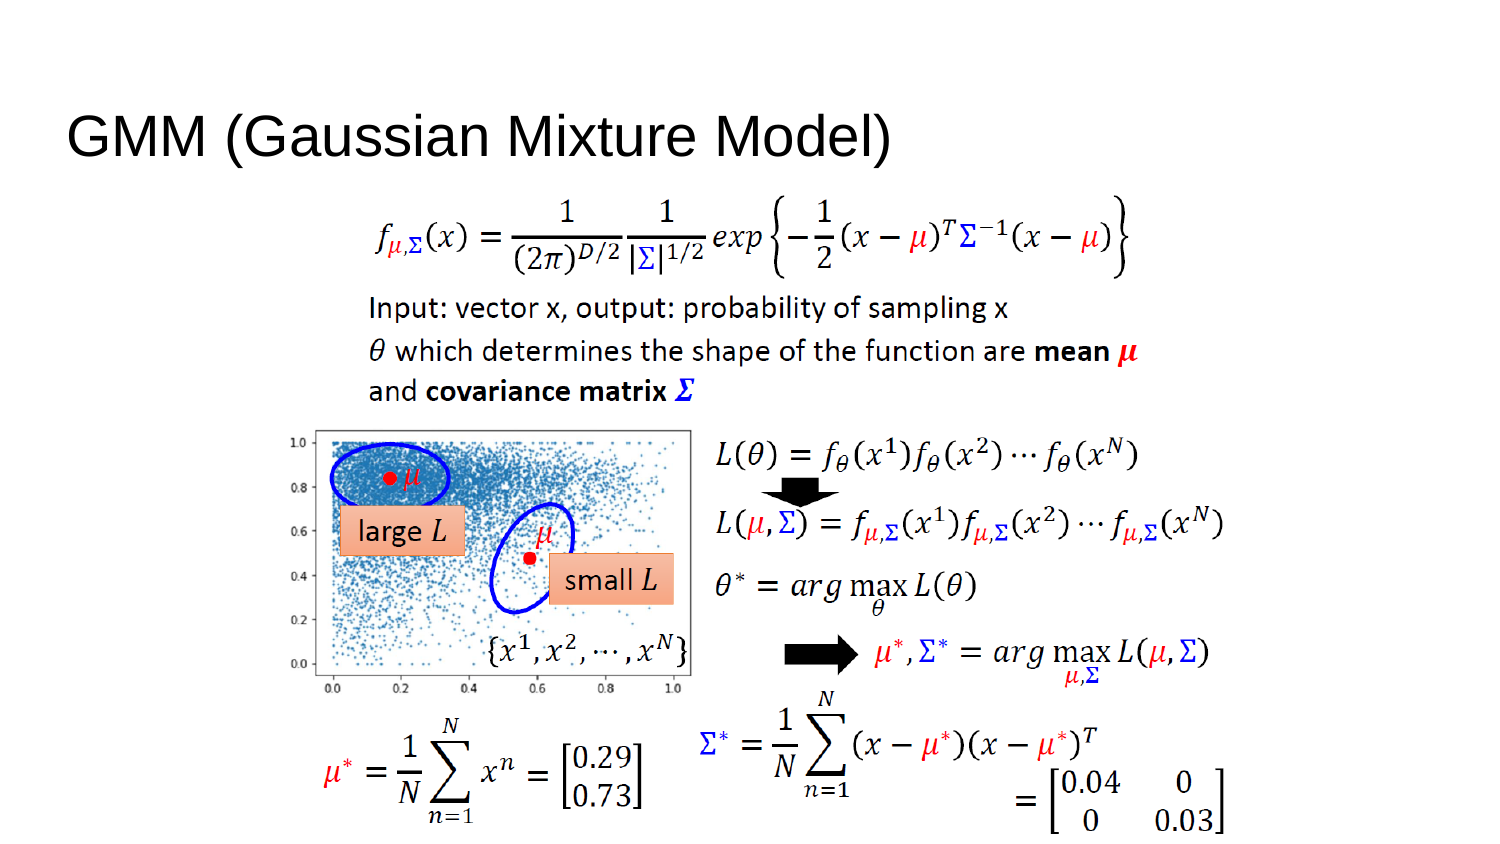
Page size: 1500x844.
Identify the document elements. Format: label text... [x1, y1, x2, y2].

picture [272, 188, 1228, 838]
title GMM (Gaussian Mixture Model) [51, 72, 1449, 167]
